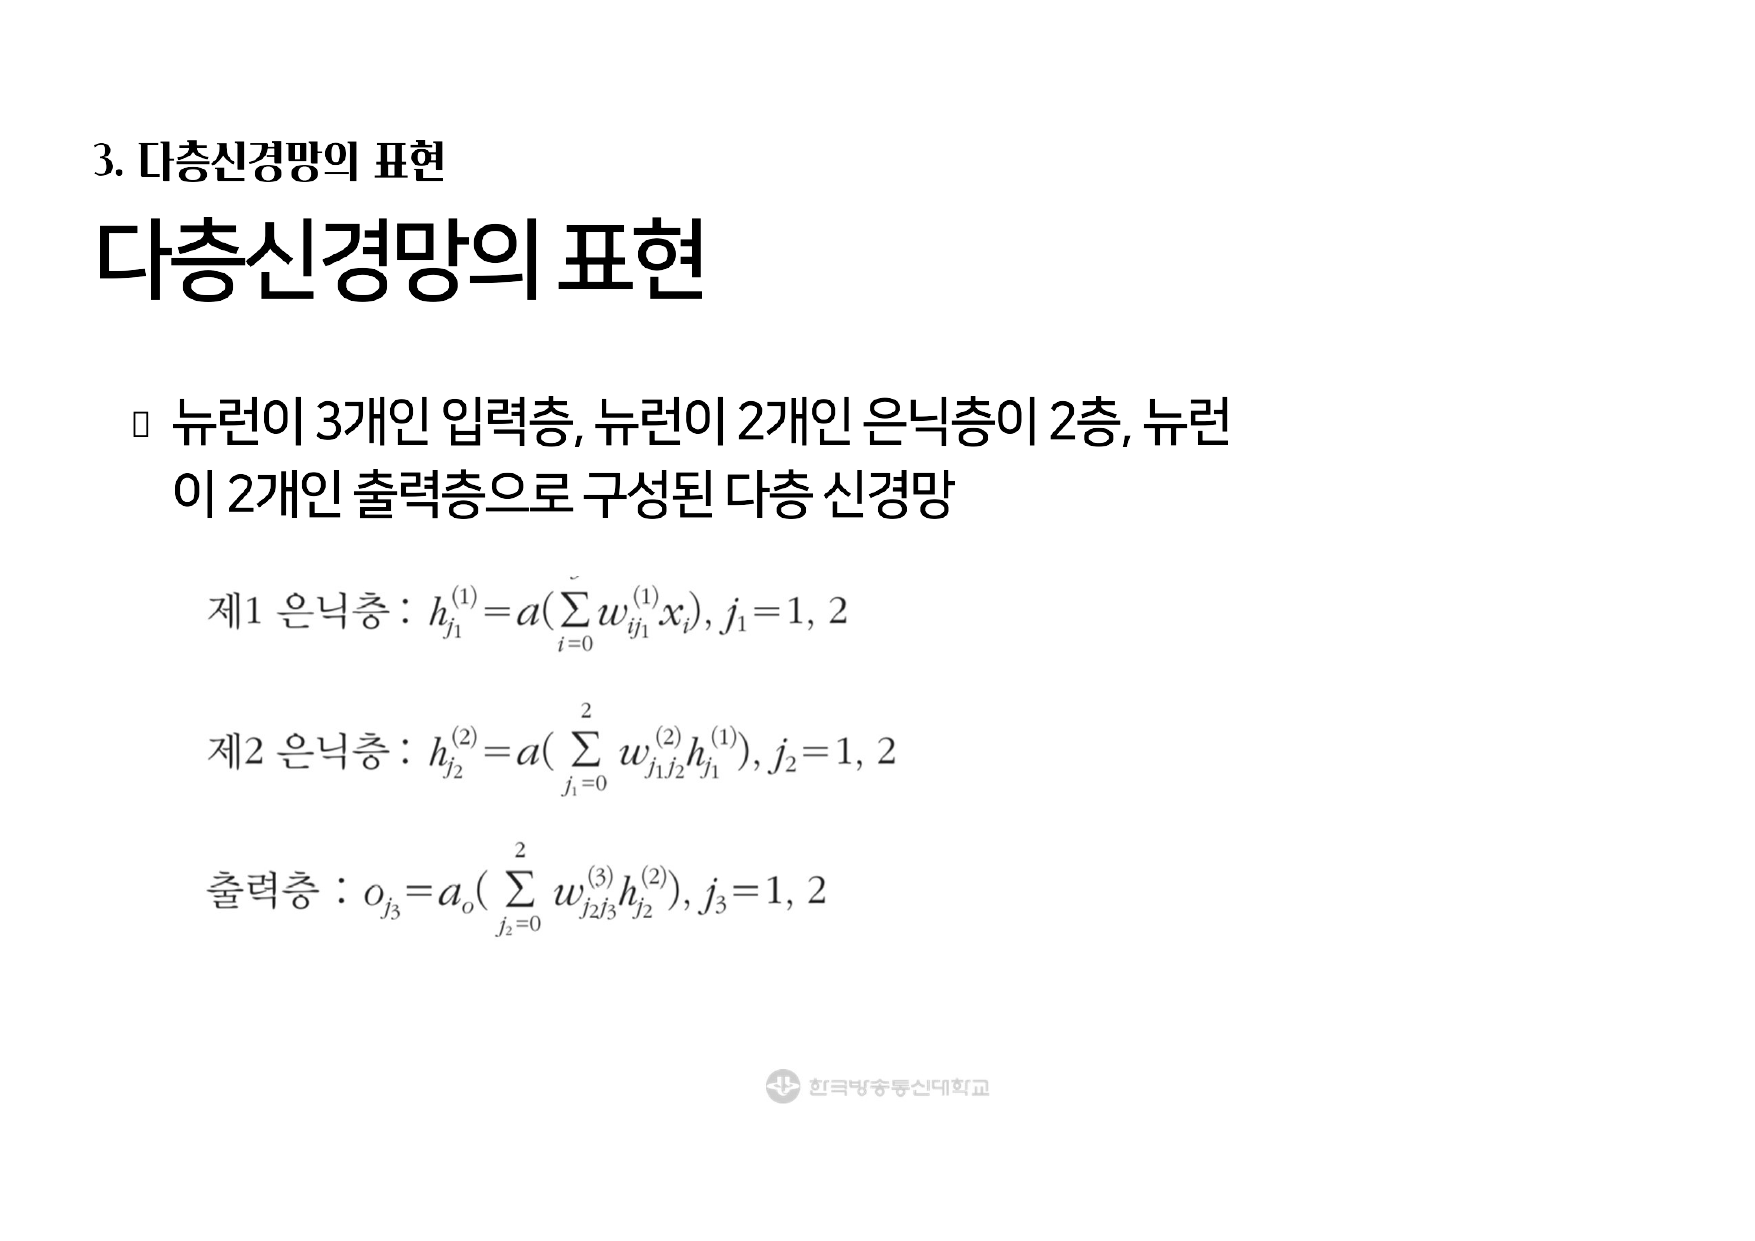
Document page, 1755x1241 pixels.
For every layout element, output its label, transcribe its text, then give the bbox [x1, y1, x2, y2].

picture [204, 575, 898, 942]
picture [173, 396, 1228, 447]
picture [100, 216, 702, 302]
text_box  [128, 399, 168, 445]
picture [94, 140, 443, 182]
picture [175, 469, 955, 520]
picture [764, 1068, 990, 1104]
